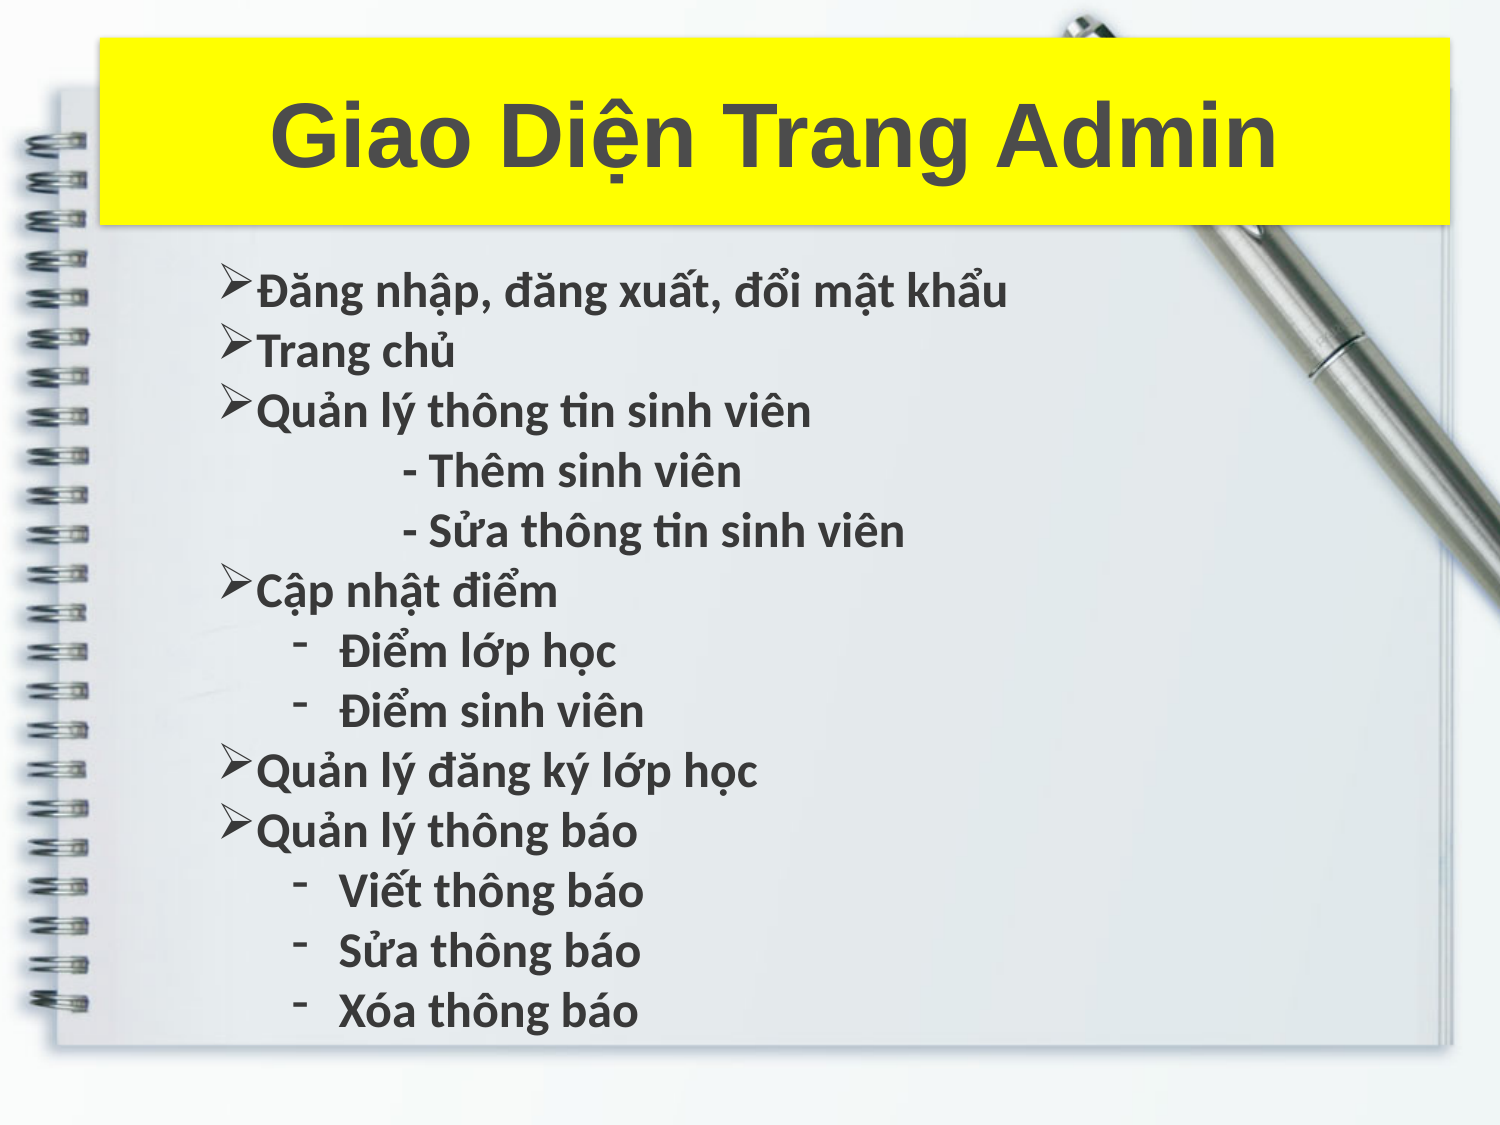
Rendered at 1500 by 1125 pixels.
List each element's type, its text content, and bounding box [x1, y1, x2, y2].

picture [0, 0, 1500, 1125]
text_box Giao Diện Trang Admin [99, 37, 1450, 225]
text_box Đăng nhập, đăng xuất, đổi mật khẩu Trang chủ Quản lý thông tin sinh viên - Thêm sinh viên - Sửa thông tin sinh viên Cập nhật điểm Điểm lớp học Điểm sinh viên Quản lý đăng ký lớp học Quản lý thông báo Viết thông báo Sửa thông báo Xóa thông báo [162, 249, 1100, 1045]
